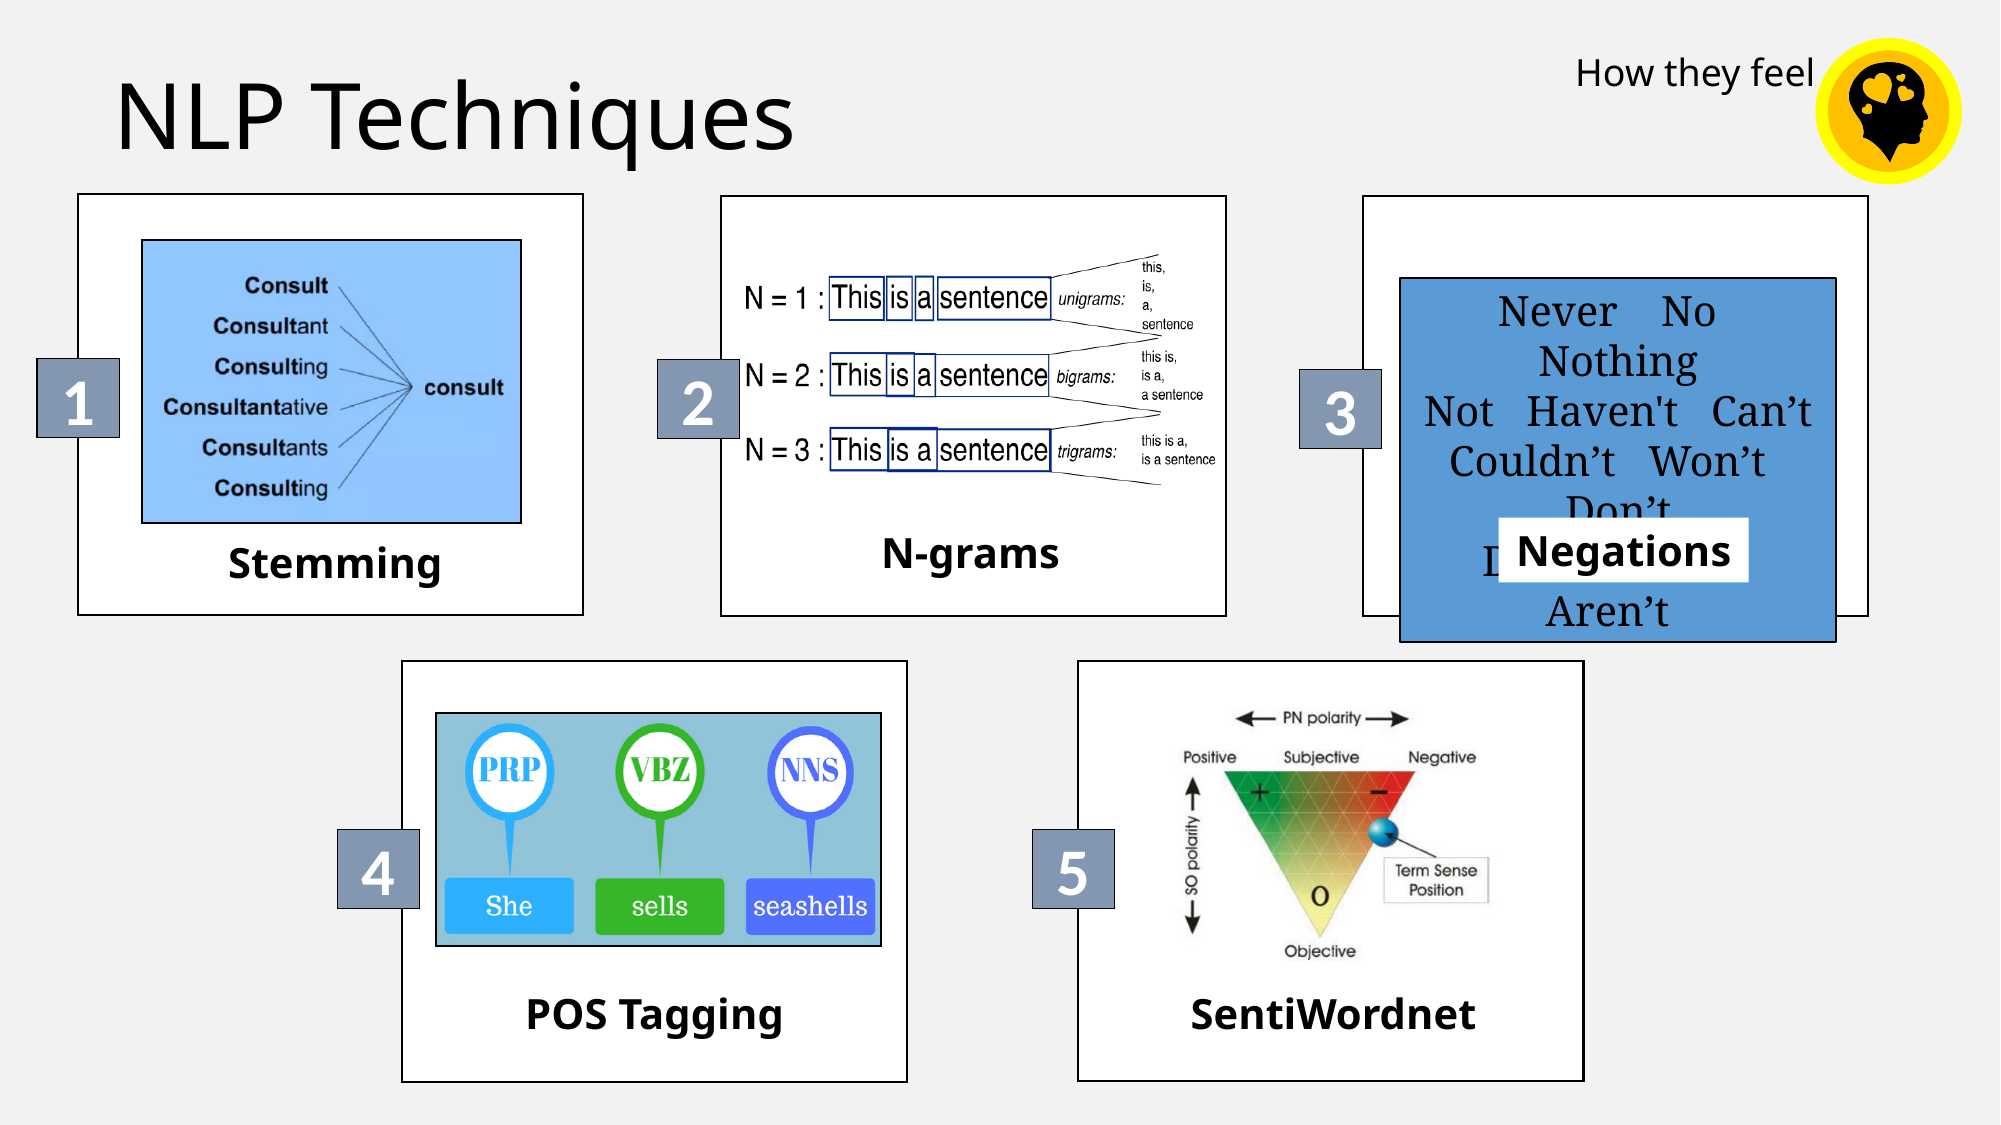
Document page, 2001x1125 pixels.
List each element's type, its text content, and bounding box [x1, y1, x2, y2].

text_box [1078, 660, 1584, 1082]
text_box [1821, 44, 1956, 179]
text_box 2 [657, 359, 720, 439]
text_box 4 [337, 829, 402, 909]
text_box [1363, 196, 1869, 617]
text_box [78, 194, 584, 615]
text_box 3 [1299, 369, 1363, 449]
text_box NLP Techniques [98, 10, 1824, 229]
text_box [402, 661, 908, 1082]
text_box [720, 196, 1226, 617]
text_box 1 [36, 358, 78, 438]
text_box 5 [1032, 829, 1078, 909]
text_box How they feel [1532, 41, 1859, 102]
